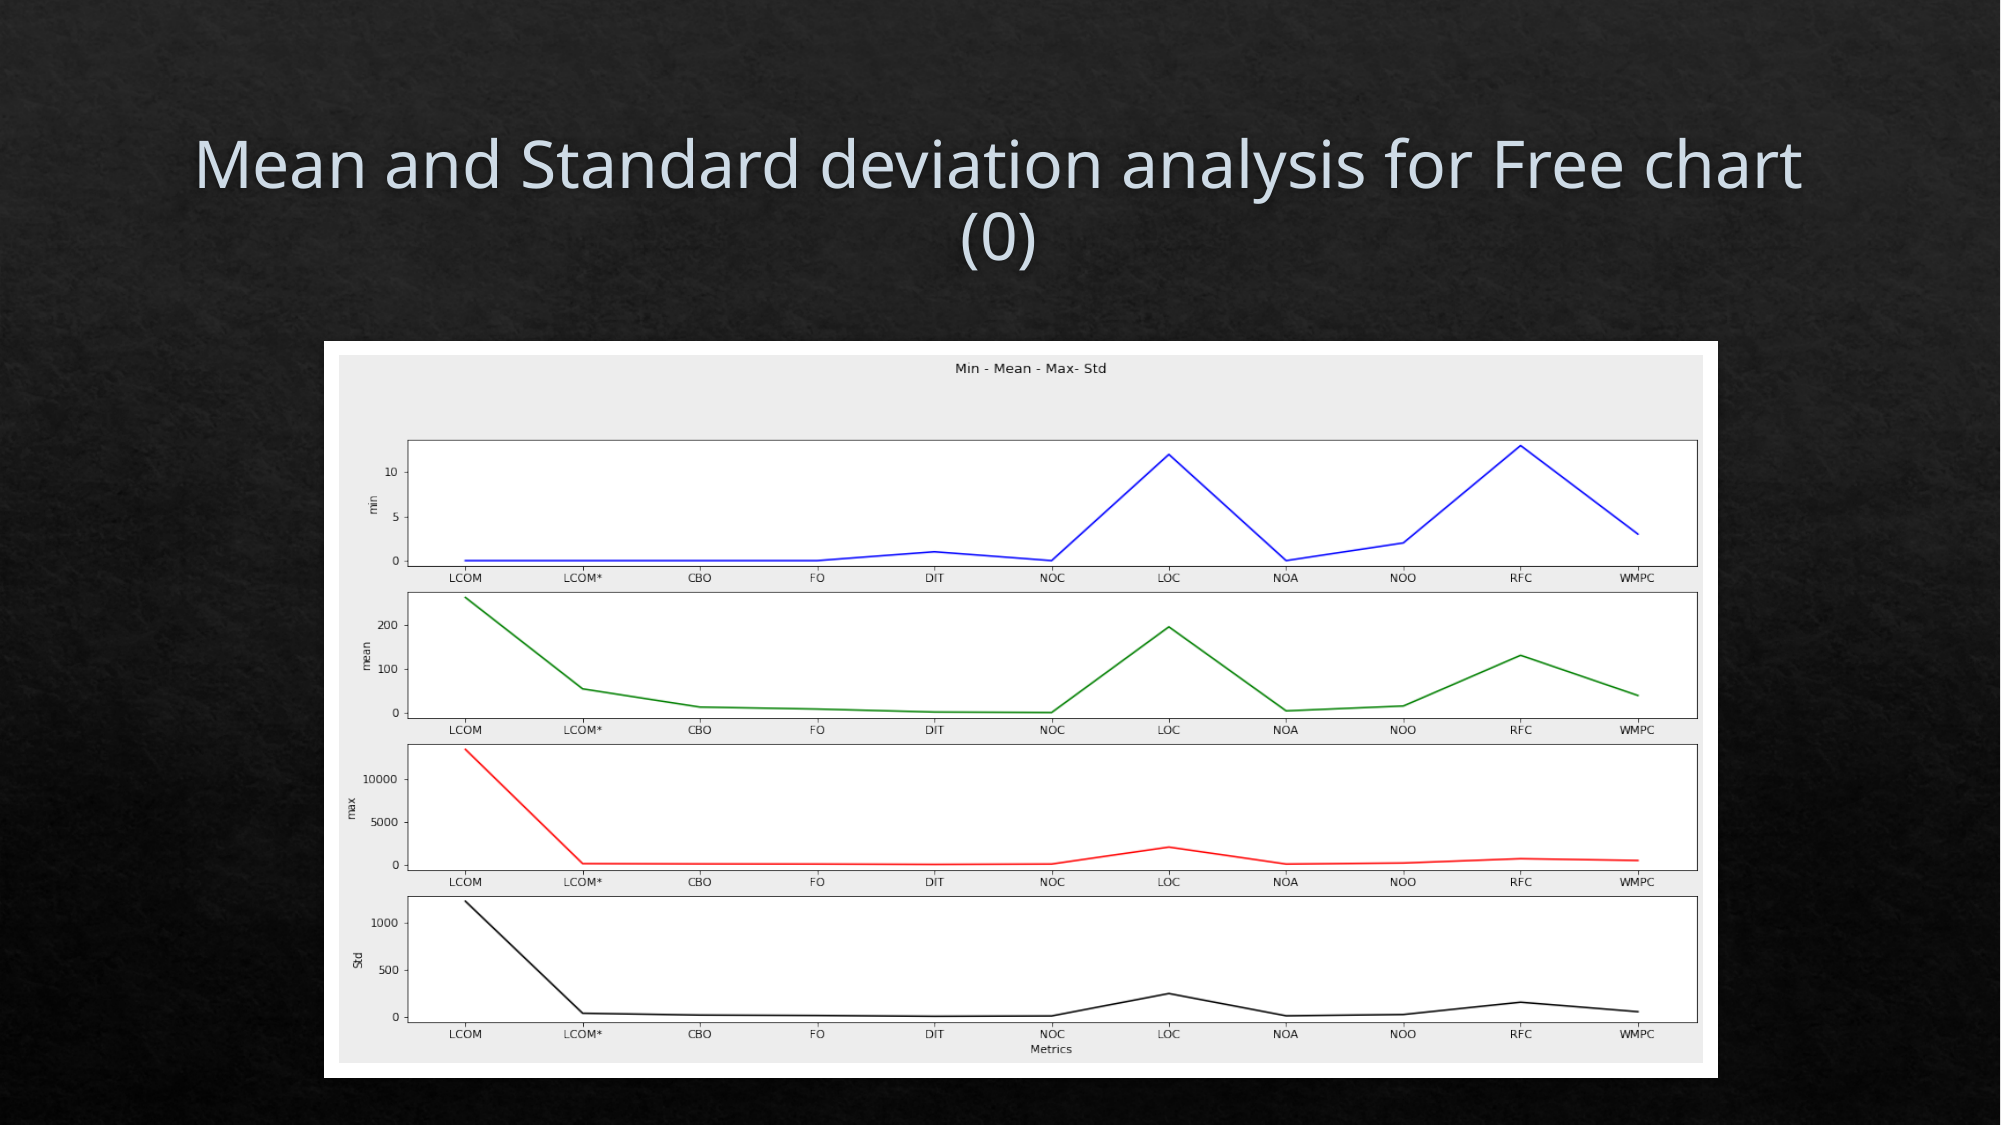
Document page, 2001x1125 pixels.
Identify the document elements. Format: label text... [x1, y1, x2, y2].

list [338, 355, 1704, 1064]
title Mean and Standard deviation analysis for Free chart (0) [149, 99, 1849, 307]
